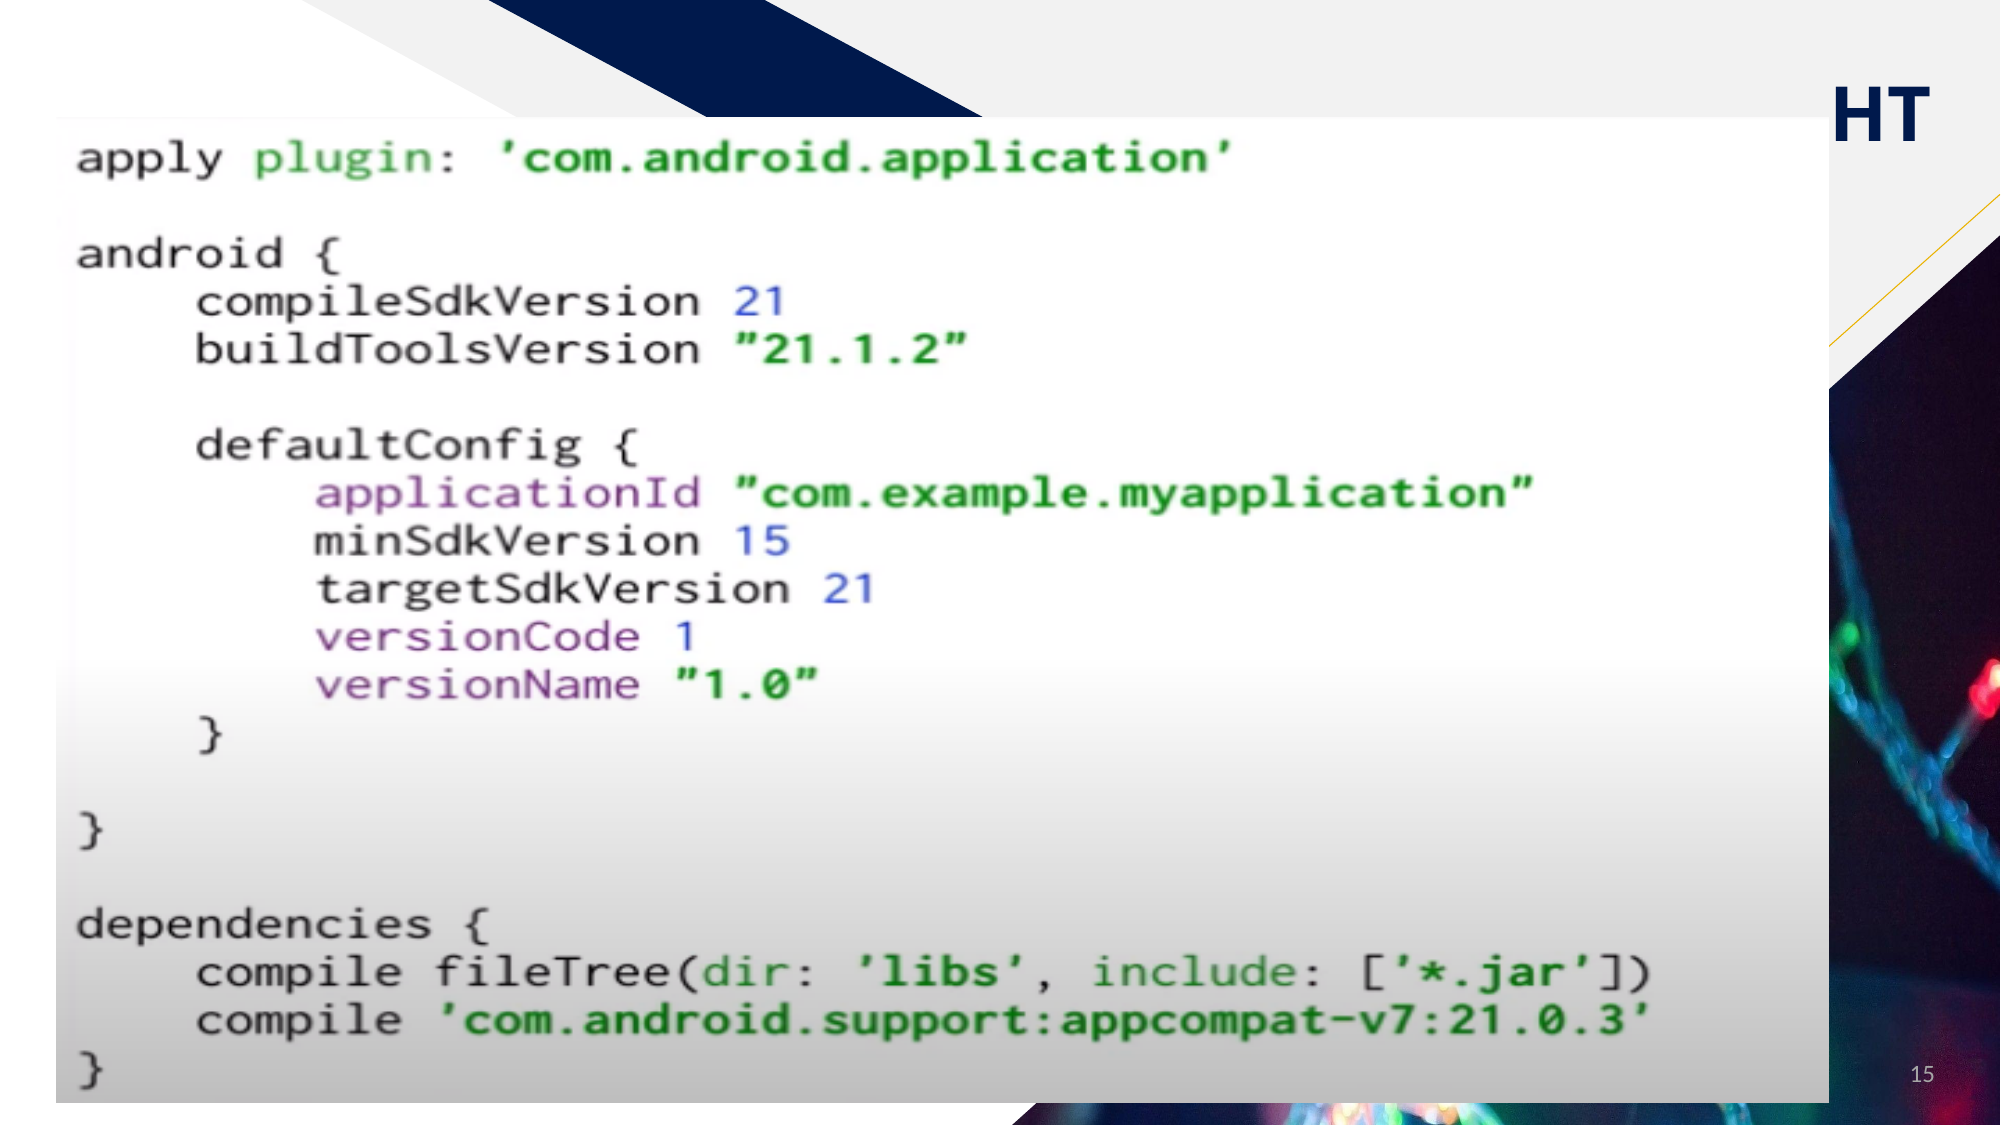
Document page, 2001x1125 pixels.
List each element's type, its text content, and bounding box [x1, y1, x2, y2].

text_box HT [1814, 22, 1964, 158]
picture [56, 117, 2000, 1125]
